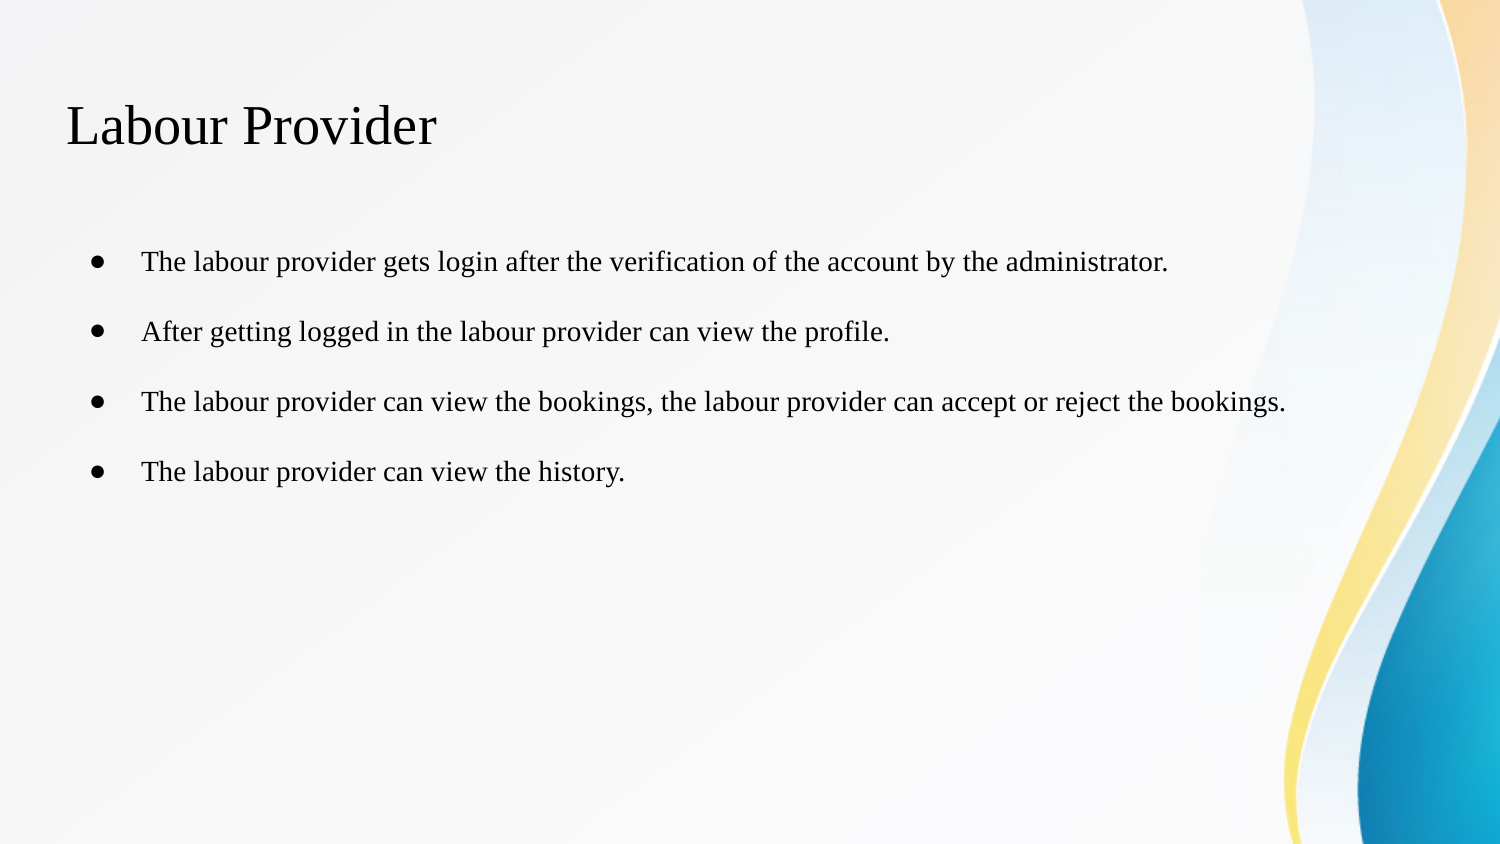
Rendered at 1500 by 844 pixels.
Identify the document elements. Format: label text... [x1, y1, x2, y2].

picture [0, 0, 1500, 844]
title Labour Provider [50, 72, 1450, 174]
list The labour provider gets login after the verification of the account by the administrator. After getting logged in the labour provider can view the profile. The labour provider can view the bookings, the labour provider can accept or reject the bookings. The labour provider can view the history. [50, 191, 1450, 750]
